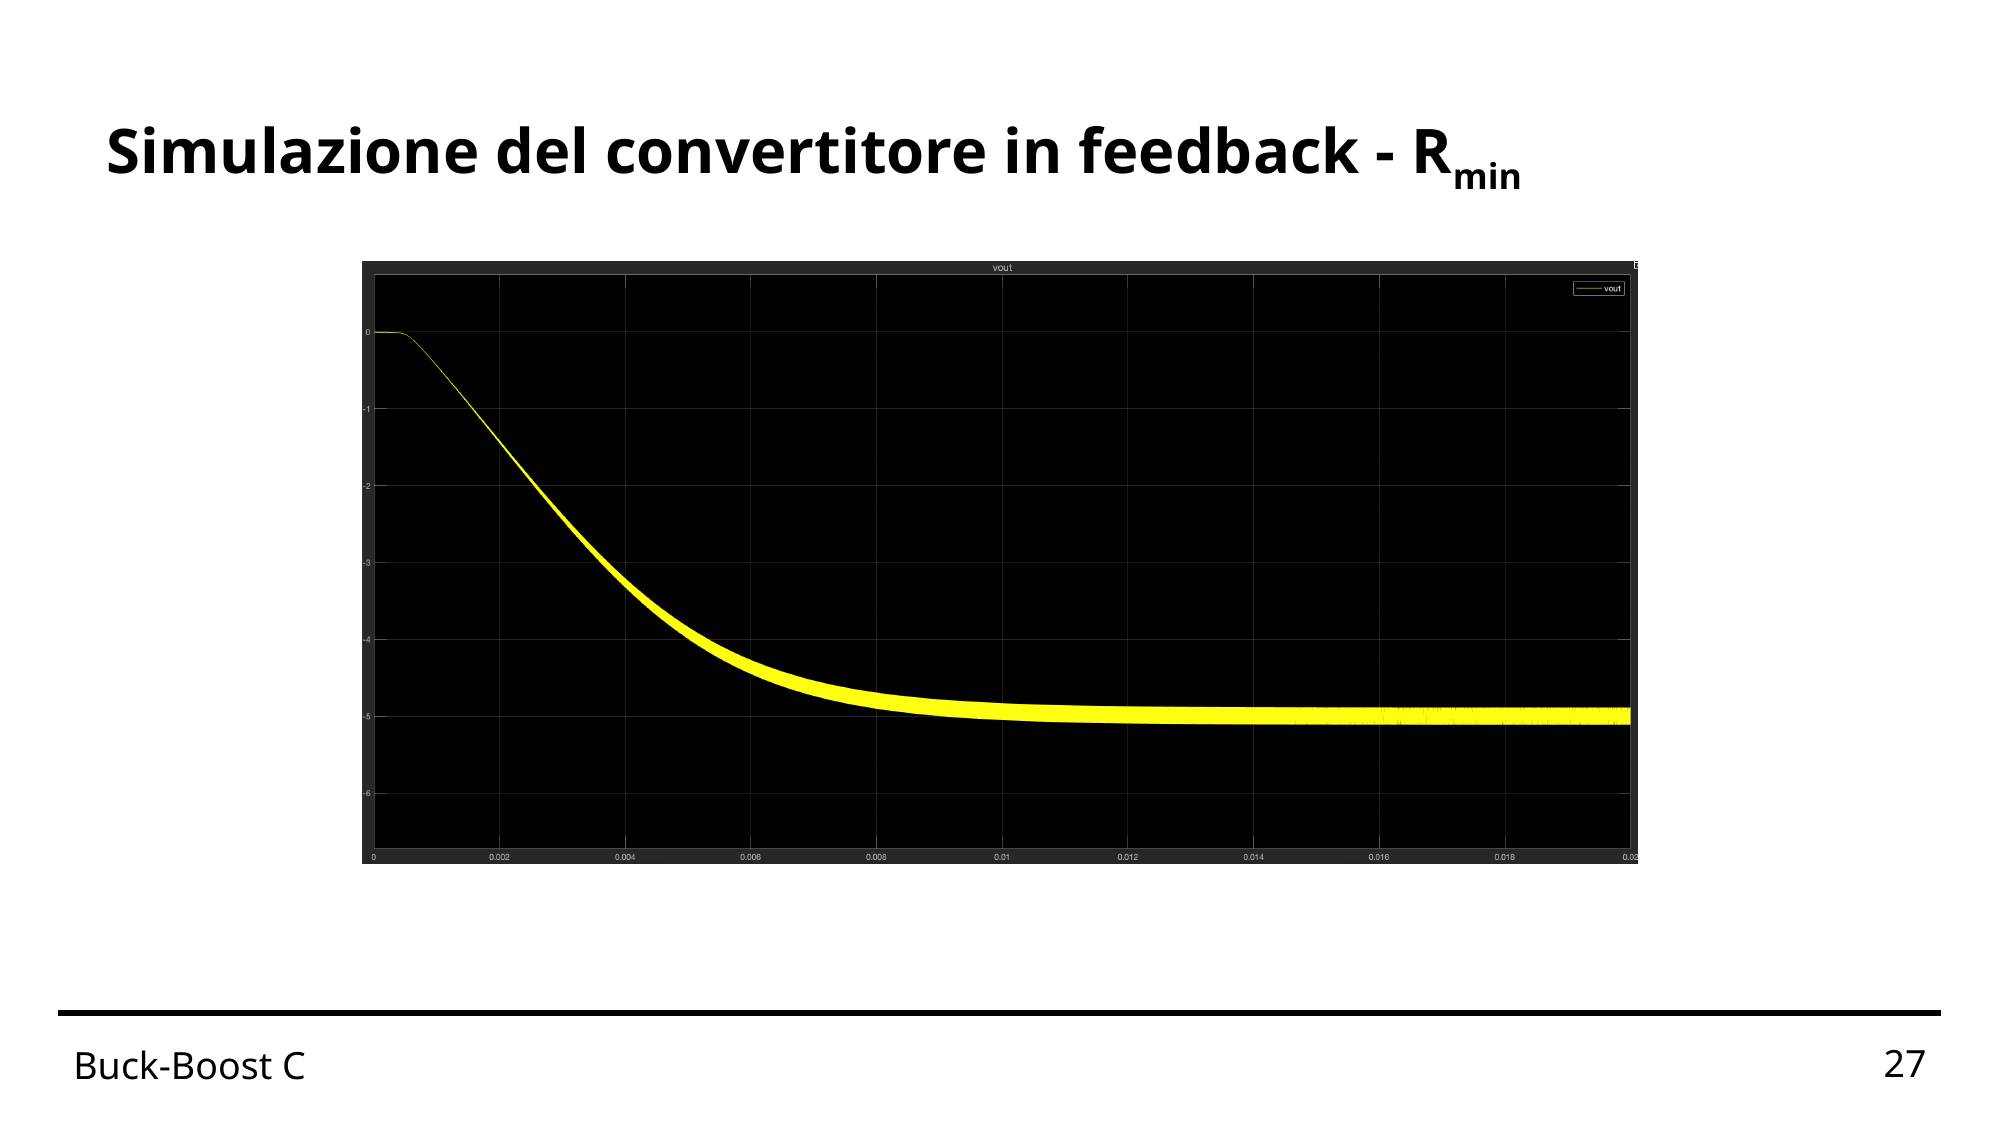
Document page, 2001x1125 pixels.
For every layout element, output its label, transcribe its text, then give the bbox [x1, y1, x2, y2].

title Simulazione del convertitore in feedback - Rmin [91, 85, 1817, 218]
picture [361, 260, 1638, 865]
slide_number 27 [1798, 1035, 1942, 1096]
text_box Buck-Boost C [58, 1034, 422, 1095]
